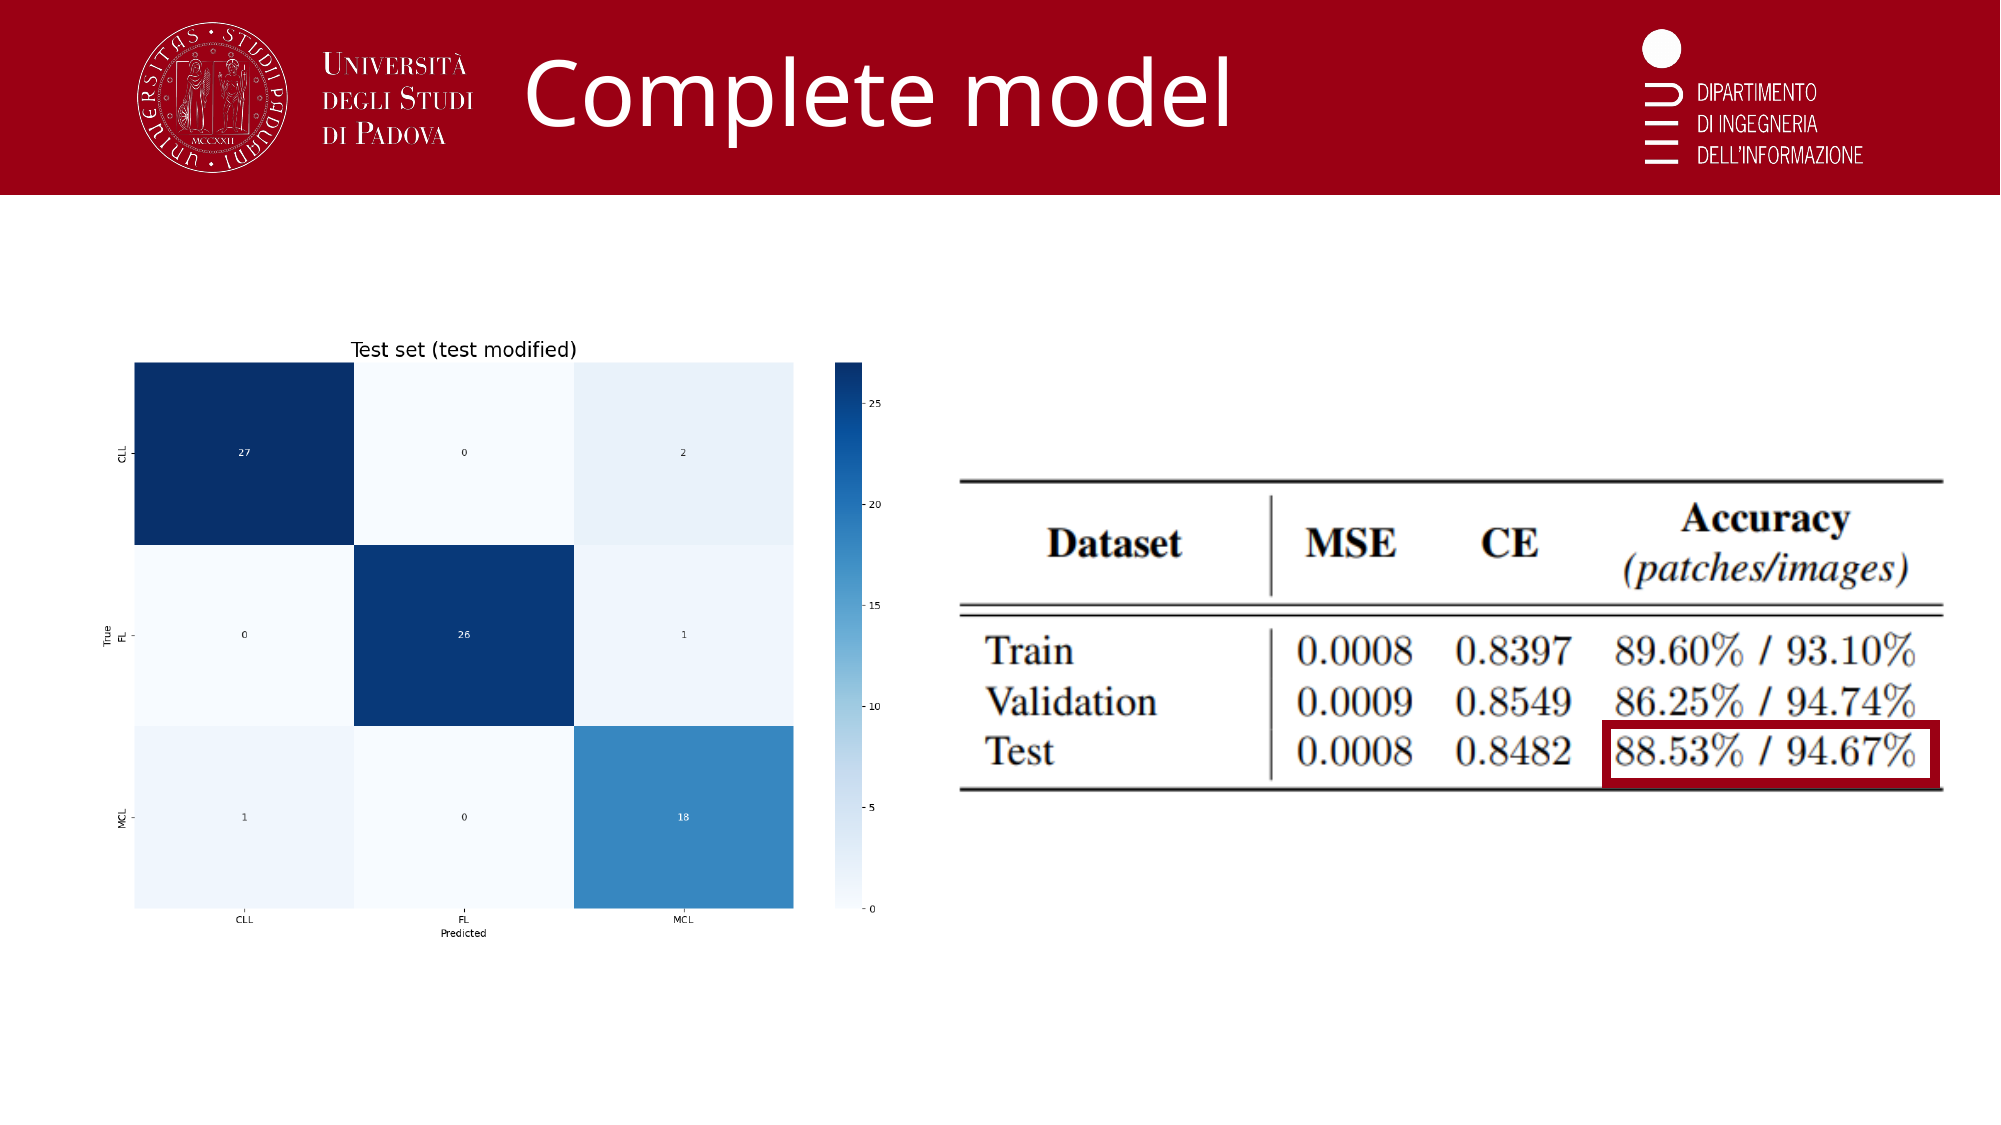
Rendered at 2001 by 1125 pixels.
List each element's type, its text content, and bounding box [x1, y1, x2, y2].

picture [137, 22, 473, 173]
picture [78, 313, 914, 962]
picture [1642, 29, 1863, 164]
title Complete model [507, 21, 1564, 172]
picture [933, 455, 1978, 821]
